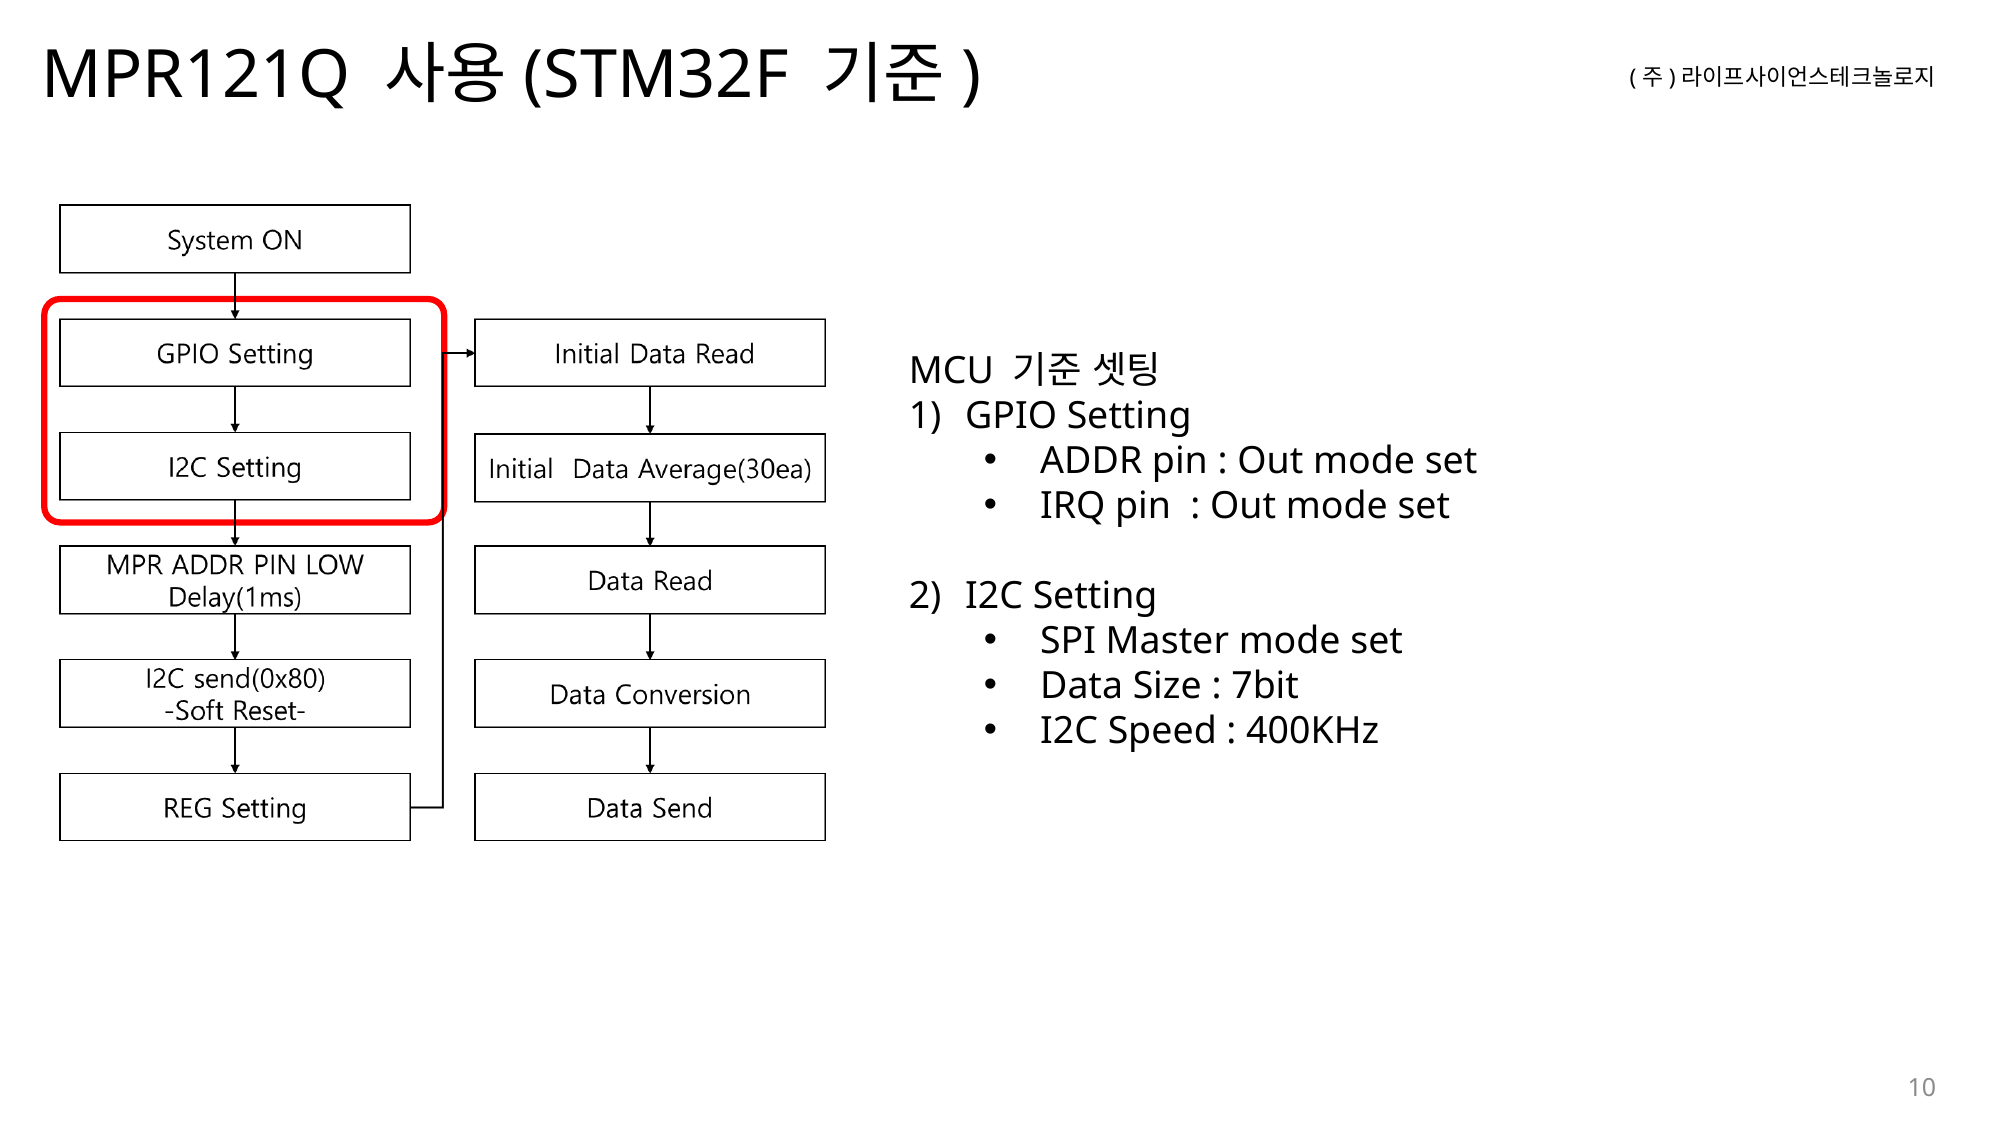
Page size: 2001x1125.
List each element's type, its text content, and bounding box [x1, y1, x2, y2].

picture [59, 204, 829, 841]
text_box MCU 기준 셋팅 GPIO Setting ADDR pin : Out mode set IRQ pin : Out mode set I2C Setting SPI Master mode set Data Size : 7bit I2C Speed : 400KHz [894, 338, 1985, 758]
text_box MPR121Q 사용(STM32F 기준) [27, 23, 996, 119]
text_box [43, 298, 59, 524]
